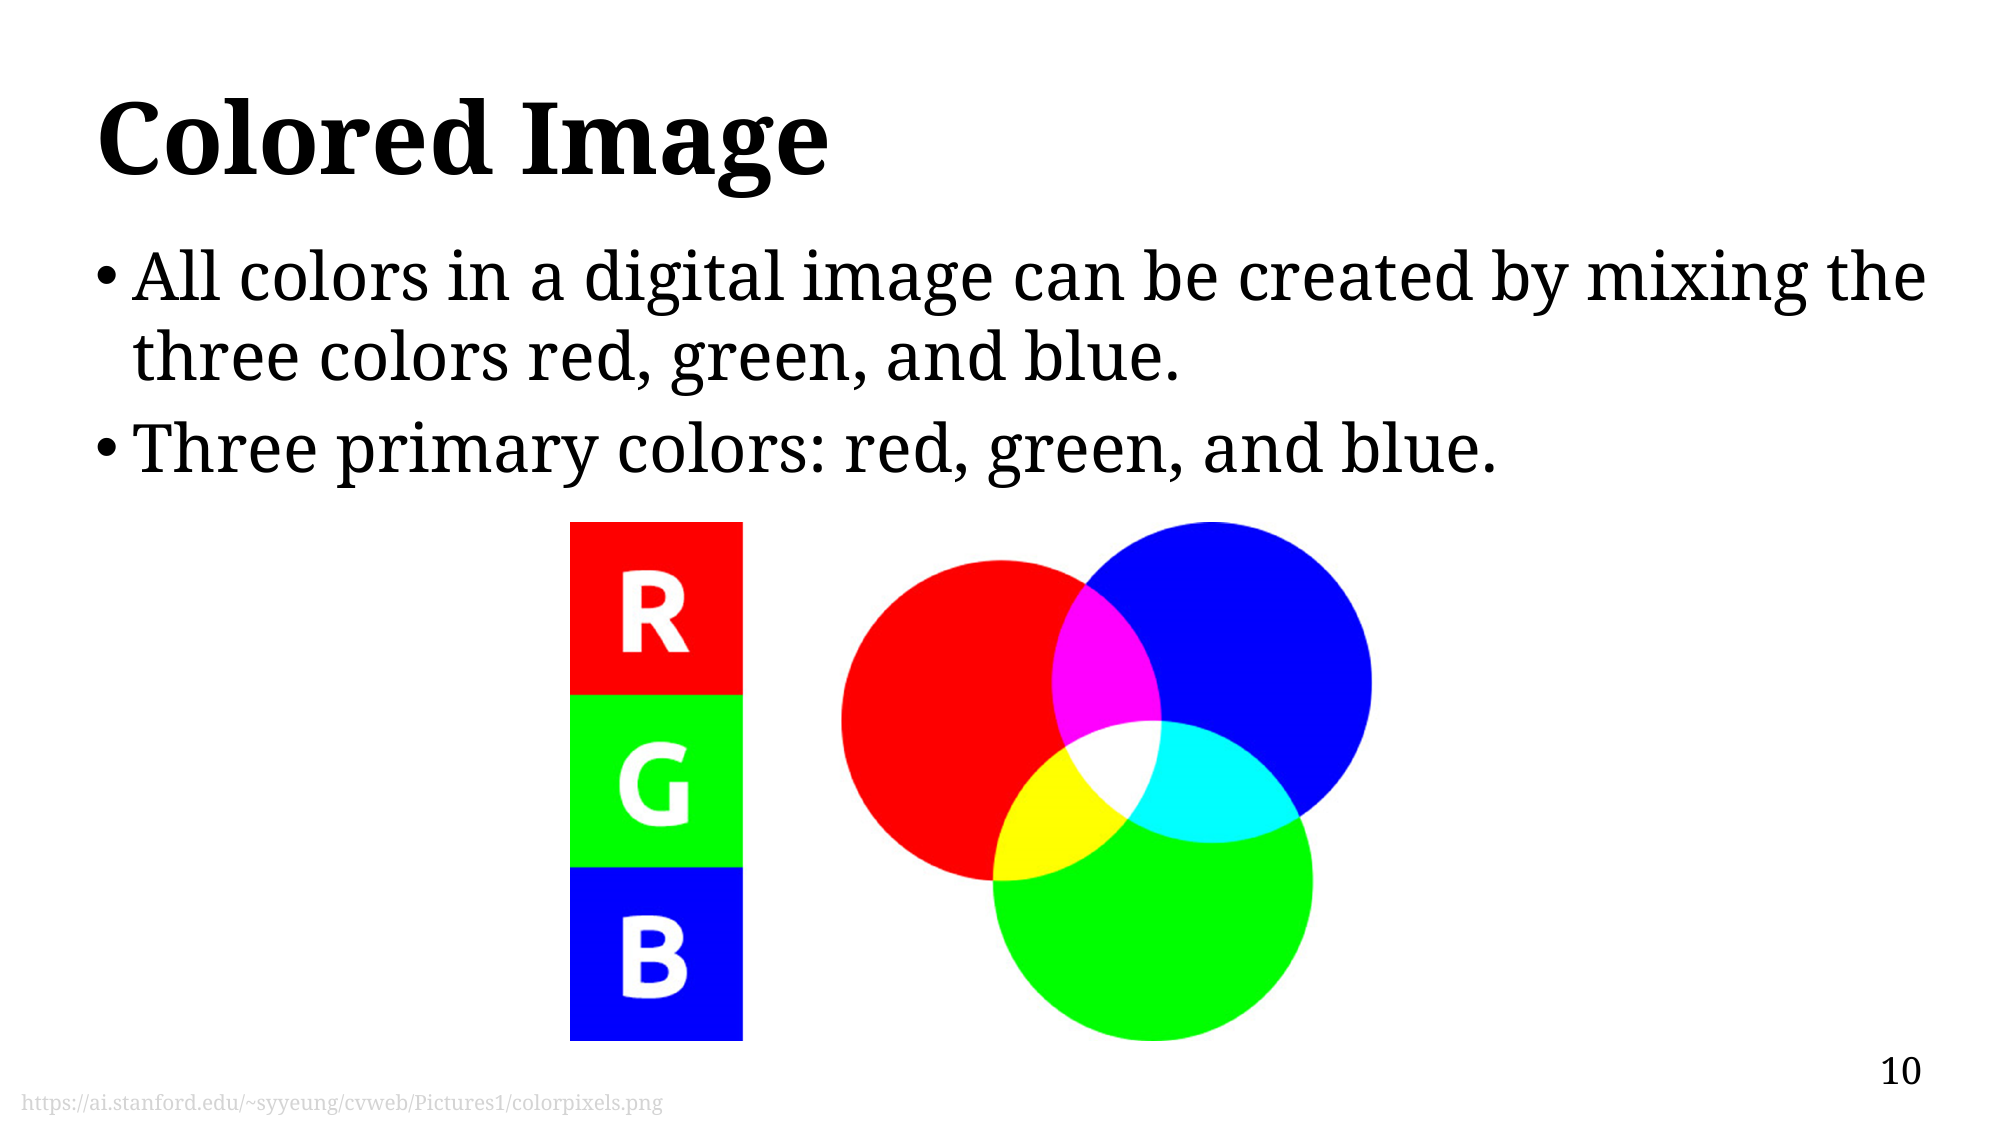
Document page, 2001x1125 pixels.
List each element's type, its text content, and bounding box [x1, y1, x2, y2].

picture [570, 522, 1478, 1041]
slide_number 10 [1487, 1042, 1938, 1103]
text_box https://ai.stanford.edu/~syyeung/cvweb/Pictures1/colorpixels.png [1, 1082, 1025, 1123]
list All colors in a digital image can be created by mixing the three colors red, green, and blue. Three primary colors: red, green, and blue. [80, 226, 1950, 1000]
title Colored Image [80, 59, 1920, 225]
